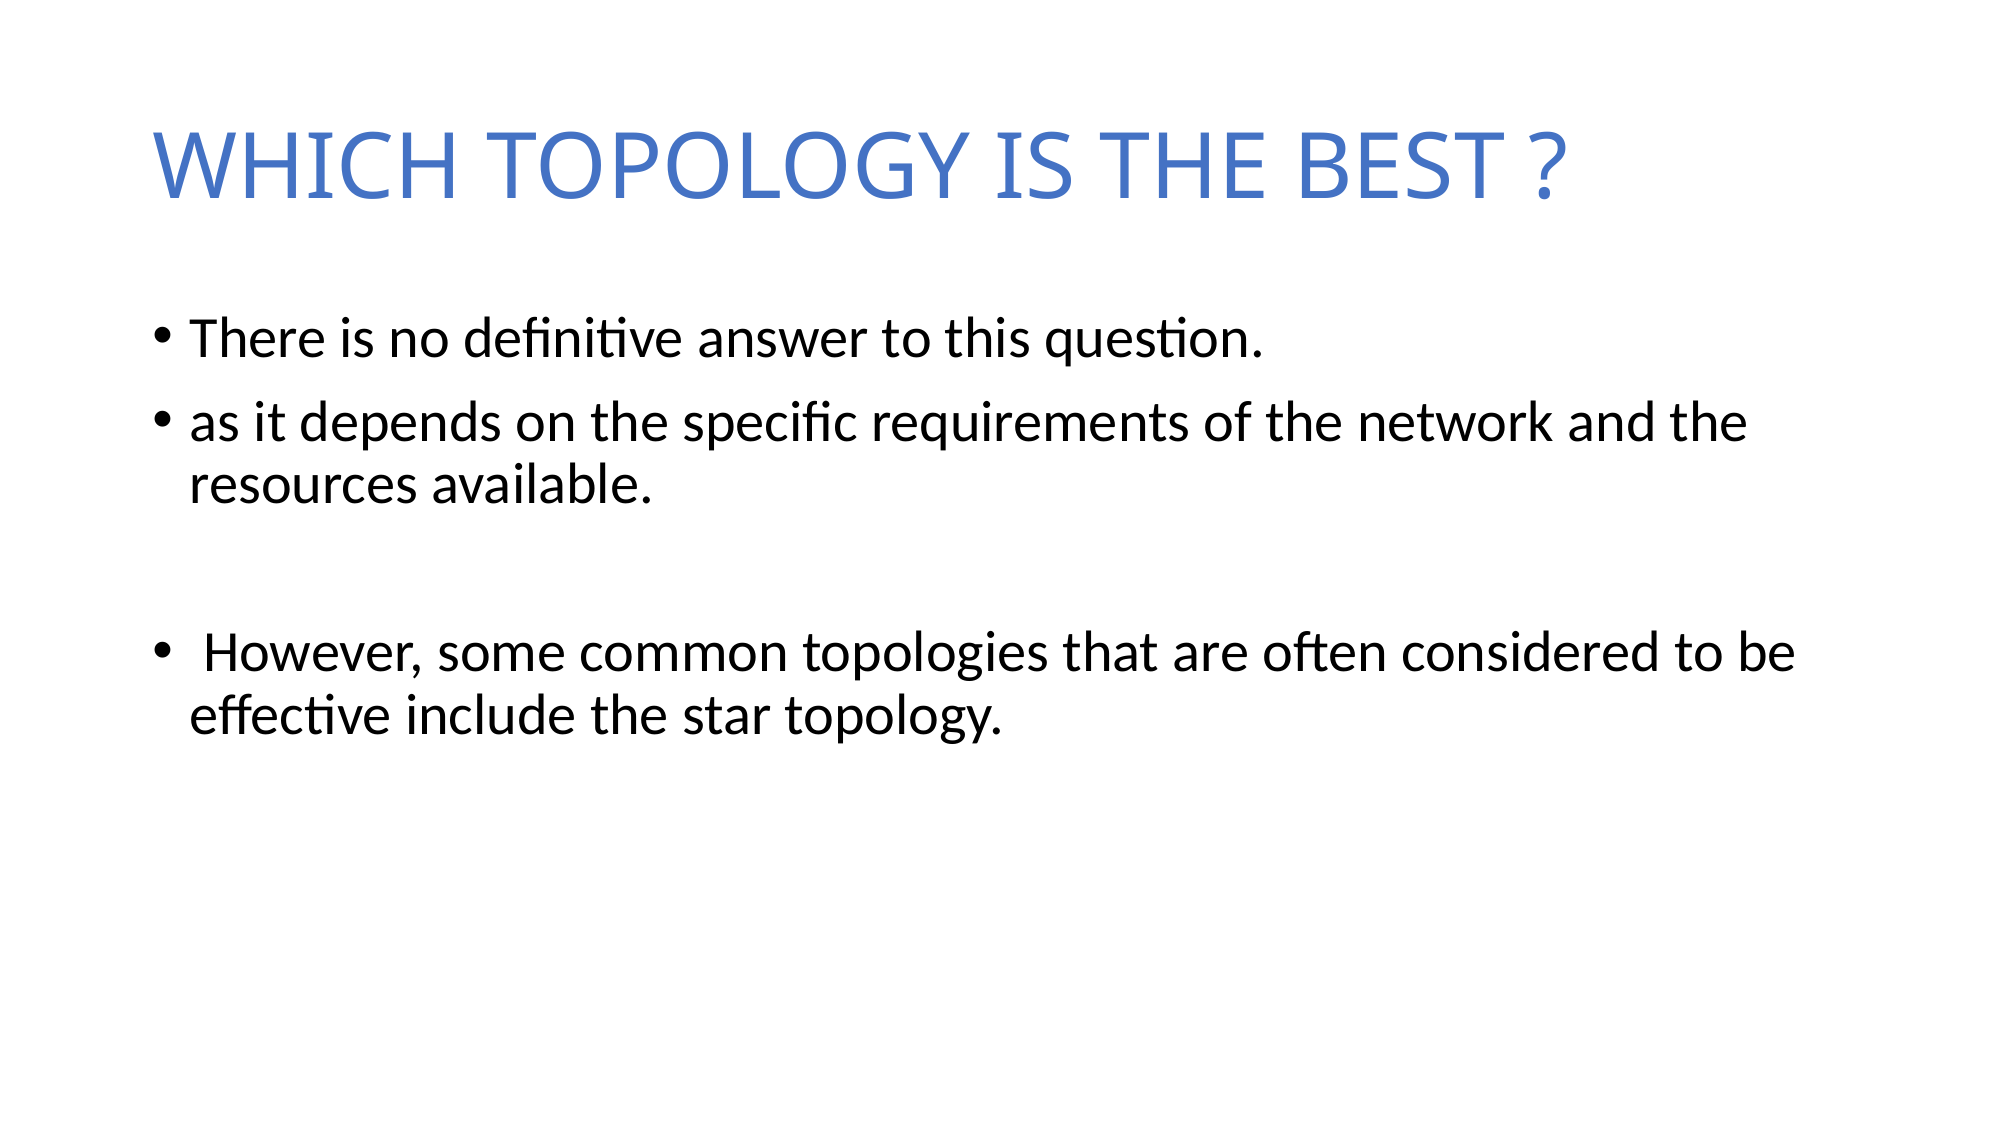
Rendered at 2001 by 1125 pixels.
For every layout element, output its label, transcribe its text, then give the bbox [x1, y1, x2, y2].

title WHICH TOPOLOGY IS THE BEST ? [137, 59, 1863, 278]
list There is no definitive answer to this question. as it depends on the specific requirements of the network and the resources available. However, some common topologies that are often considered to be effective include the star topology. [137, 299, 1863, 1014]
